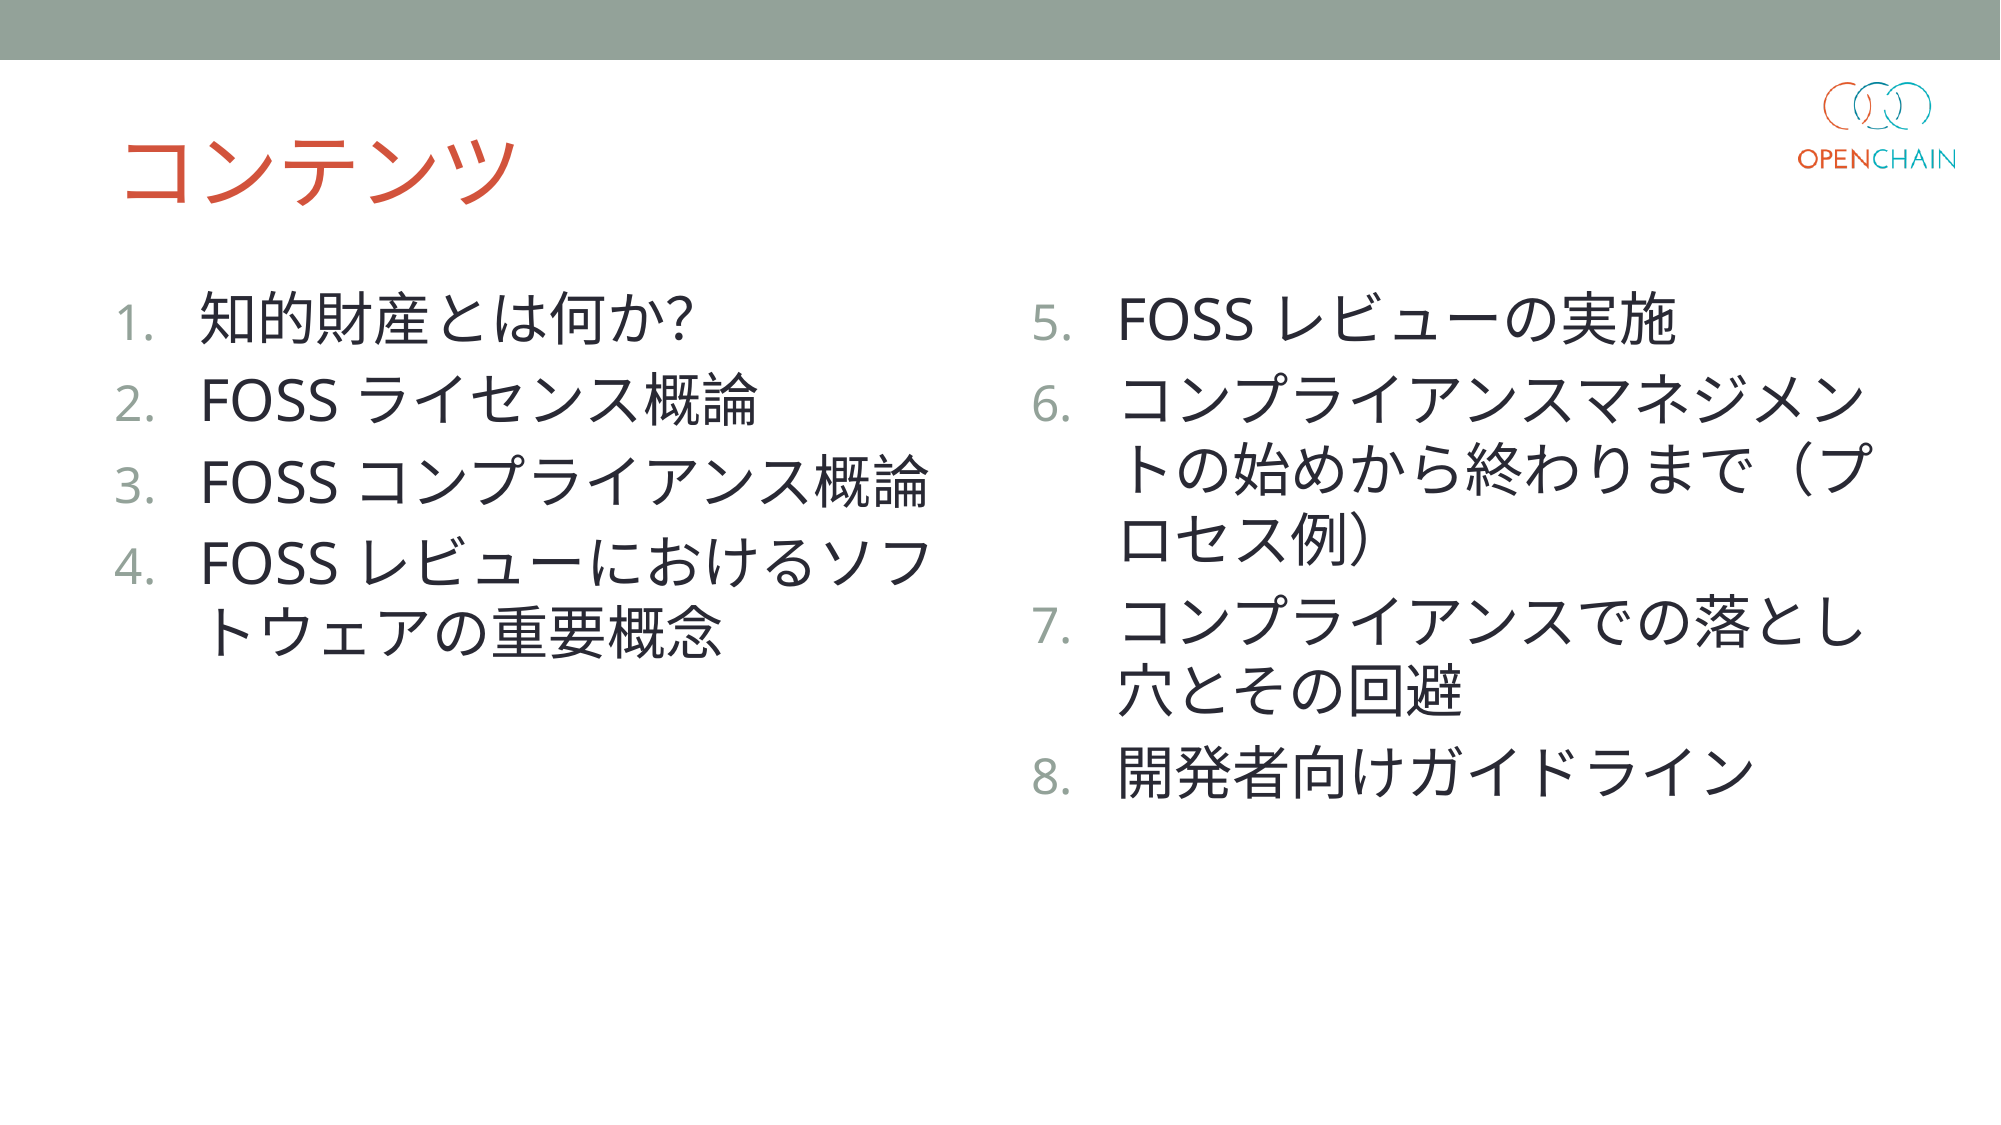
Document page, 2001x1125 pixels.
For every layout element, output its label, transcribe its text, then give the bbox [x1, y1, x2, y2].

title コンテンツ [99, 87, 1900, 250]
picture [1798, 82, 1955, 169]
list FOSSレビューの実施 コンプライアンスマネジメントの始めから終わりまで（プロセス例） コンプライアンスでの落とし穴とその回避 開発者向けガイドライン [1016, 274, 1900, 1049]
list 知的財産とは何か？ FOSSライセンス概論 FOSSコンプライアンス概論 FOSSレビューにおけるソフトウェアの重要概念 [99, 274, 984, 1049]
